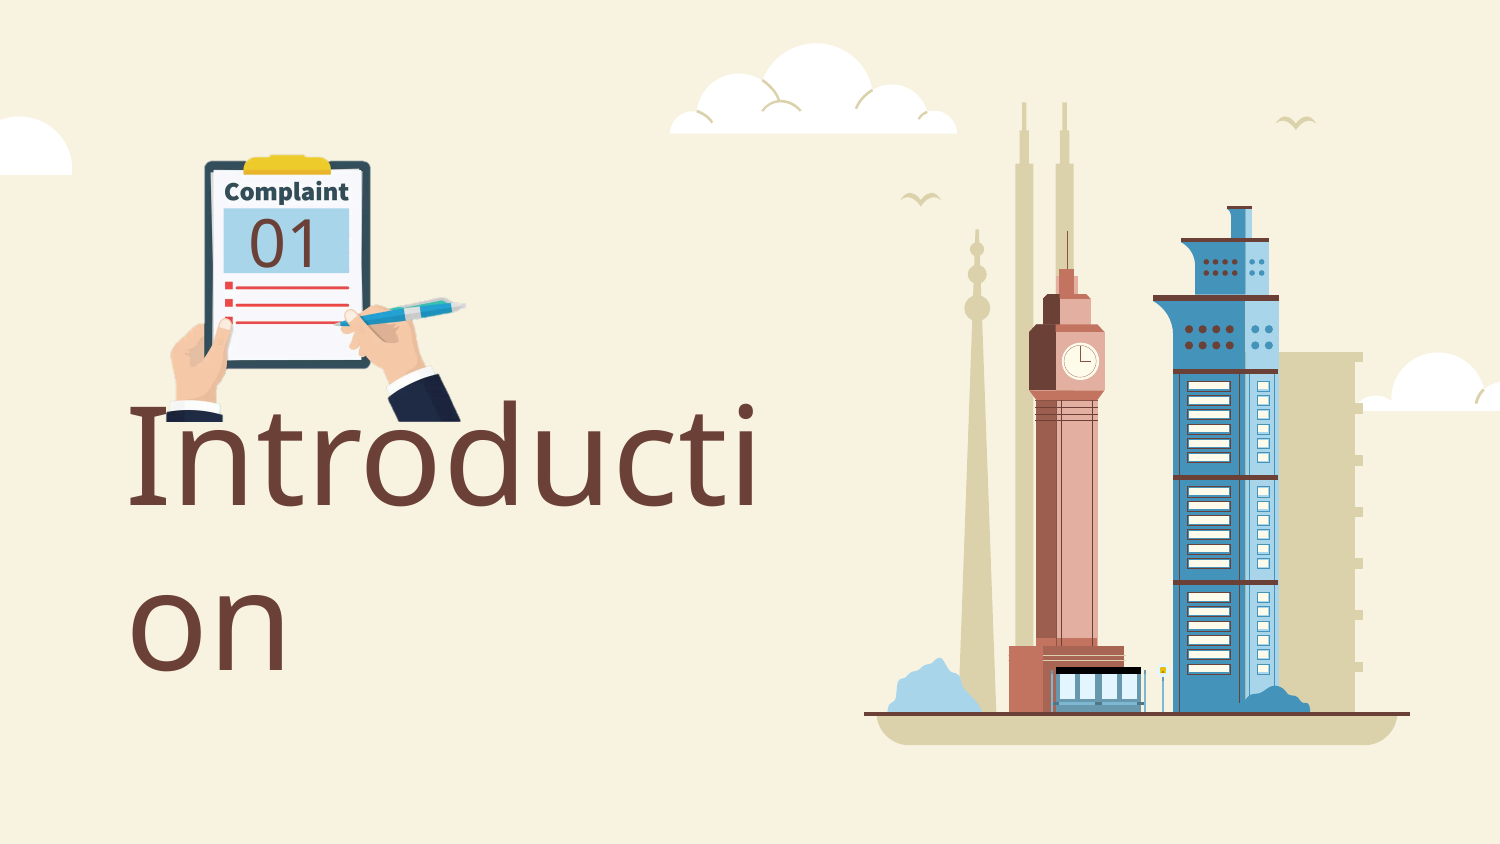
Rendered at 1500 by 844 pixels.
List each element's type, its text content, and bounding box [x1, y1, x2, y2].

title Introduction [109, 353, 789, 505]
picture [23, 124, 552, 423]
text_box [863, 102, 1411, 746]
